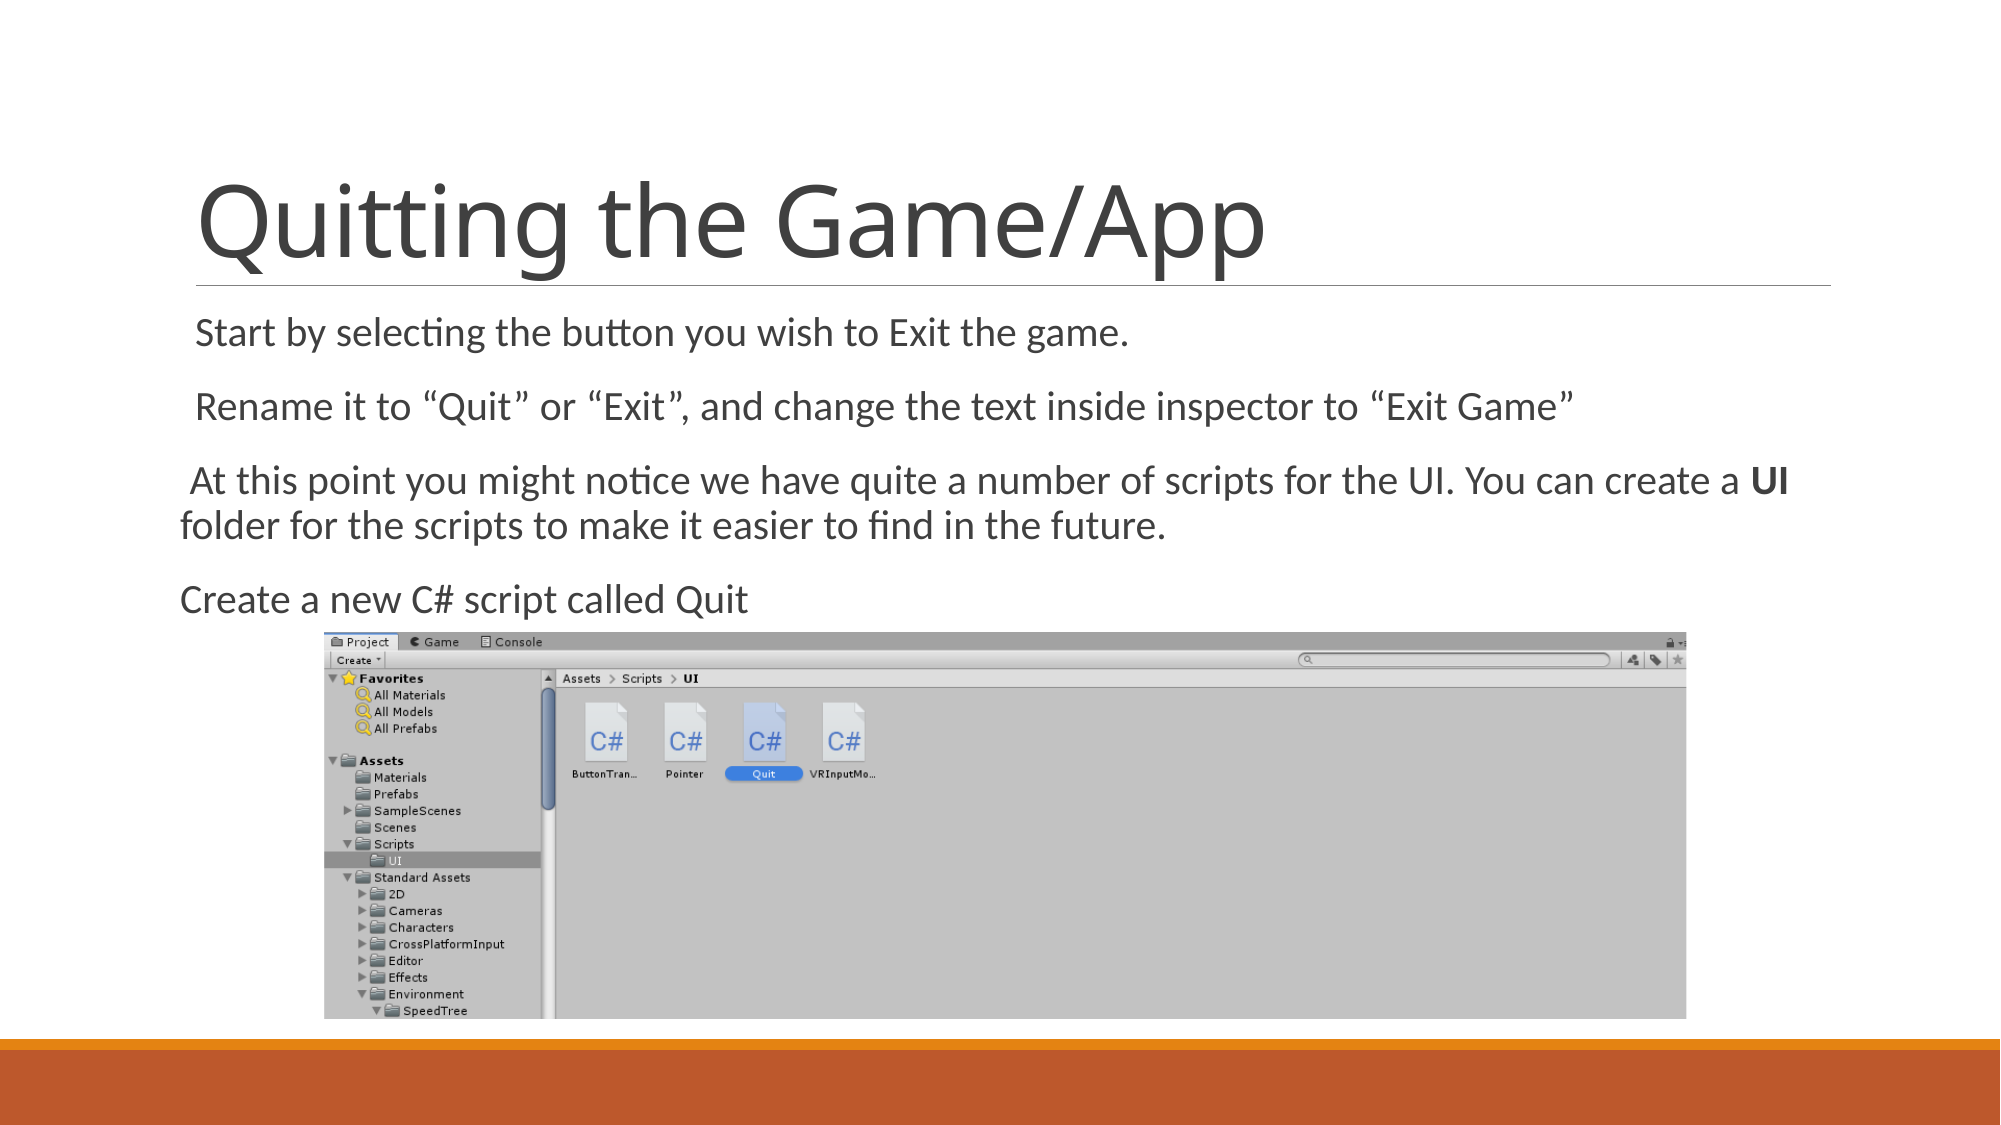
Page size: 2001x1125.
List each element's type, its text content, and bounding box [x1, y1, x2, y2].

picture [313, 632, 1687, 1020]
list Start by selecting the button you wish to Exit the game. Rename it to “Quit” or “Exit”, and change the text inside inspector to “Exit Game” At this point you might notice we have quite a number of scripts for the UI. You can create a UI folder for the scripts to make it easier to find in the future. Create a new C# script called Quit [180, 302, 1830, 963]
title Quitting the Game/App [180, 47, 1830, 285]
